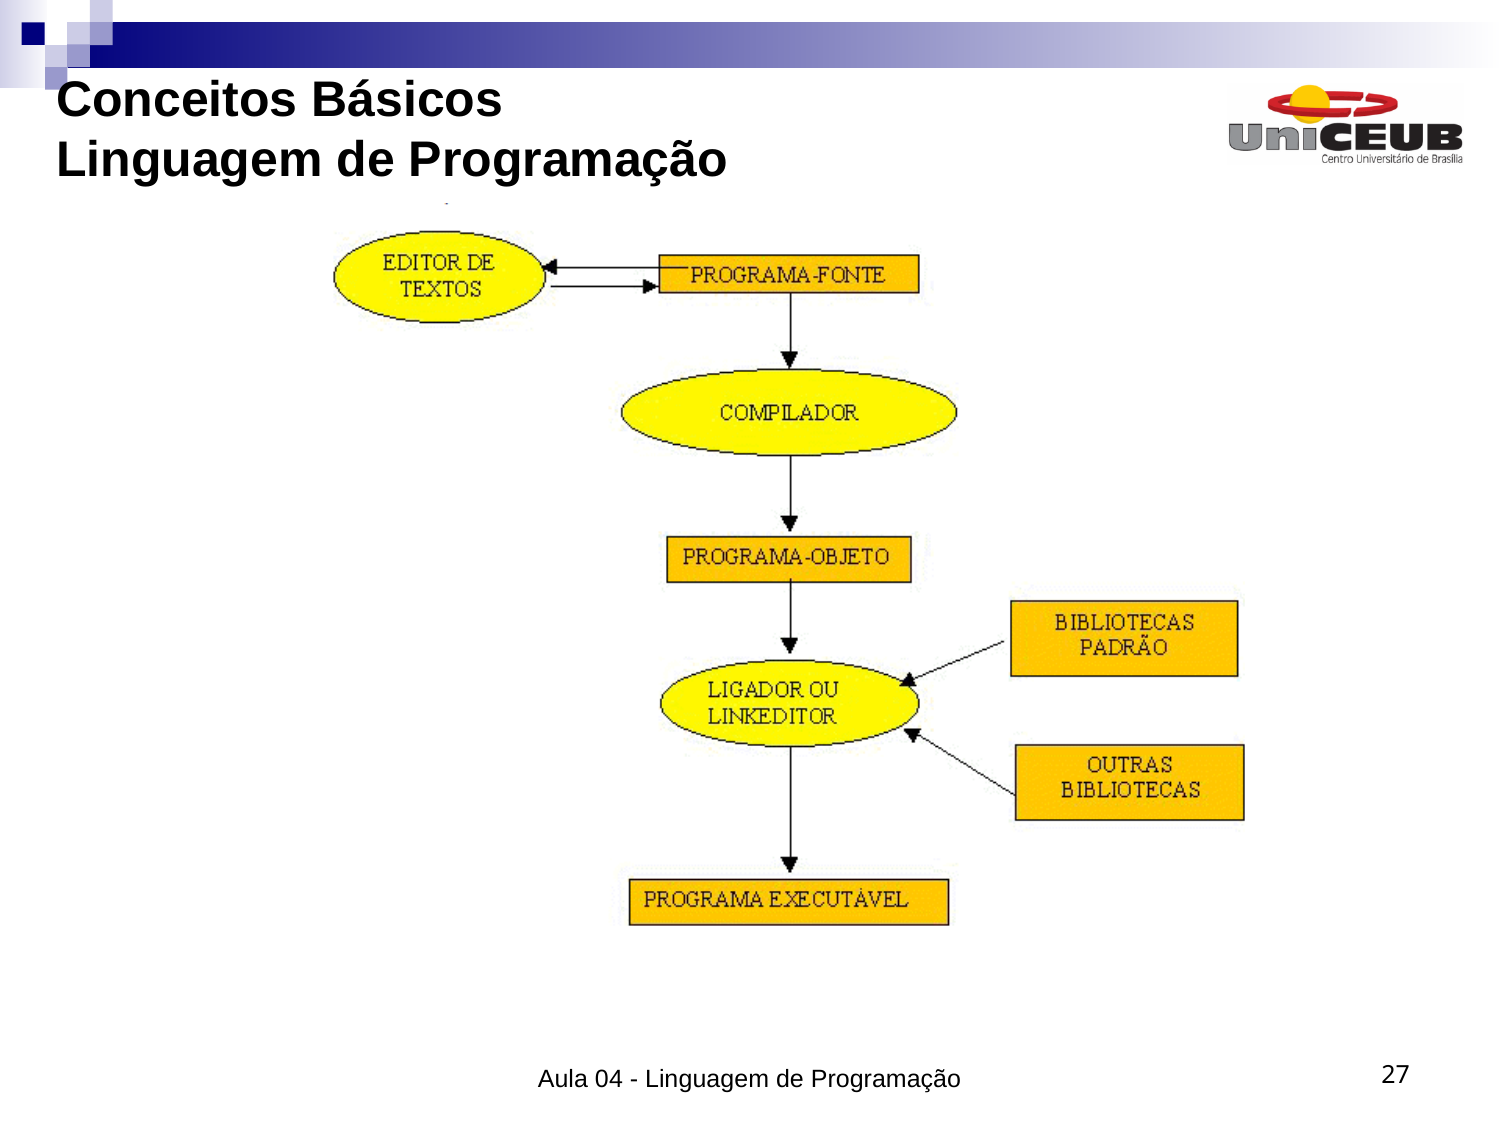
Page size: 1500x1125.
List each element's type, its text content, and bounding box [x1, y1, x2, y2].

footer Aula 04 - Linguagem de Programação [512, 1025, 988, 1100]
text_box 27 [1074, 1024, 1425, 1100]
title Conceitos Básicos Linguagem de Programação [41, 14, 1392, 239]
picture [1227, 83, 1464, 165]
picture [314, 203, 1270, 951]
